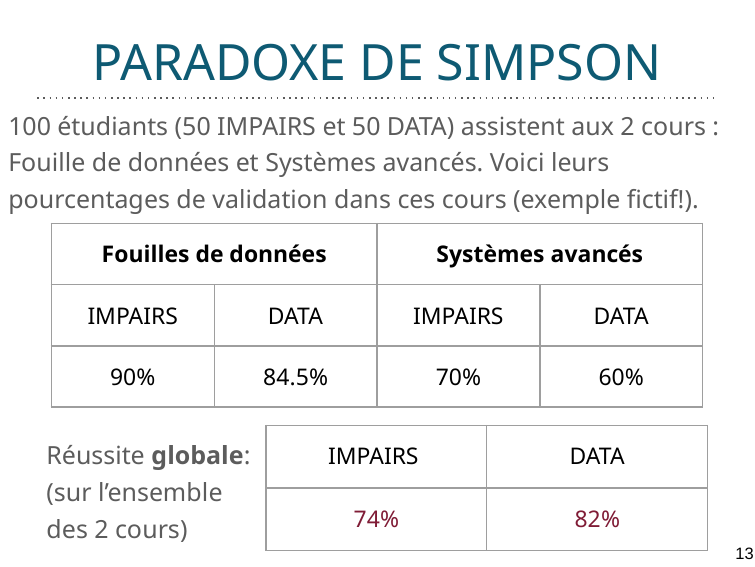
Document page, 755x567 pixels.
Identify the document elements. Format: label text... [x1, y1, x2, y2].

table_cell 70% [378, 347, 539, 406]
table_header IMPAIRS [267, 426, 486, 487]
table_cell 84.5% [215, 347, 376, 406]
table_cell 74% [267, 489, 486, 550]
table_header DATA [487, 426, 707, 487]
table_cell 90% [52, 347, 214, 406]
table_header Fouilles de données [52, 224, 376, 284]
table_cell IMPAIRS [378, 285, 539, 345]
table_cell DATA [541, 285, 702, 345]
table_header Systèmes avancés [378, 224, 702, 284]
title PARADOXE DE SIMPSON [0, 0, 755, 121]
text_box [0, 0, 493, 65]
table_cell 82% [487, 489, 707, 550]
text_box Réussite globale: (sur l’ensemble des 2 cours) [31, 425, 265, 551]
text_box 100 étudiants (50 IMPAIRS et 50 DATA) assistent aux 2 cours : Fouille de données et Systèmes avancés. Voici leurs pourcentages de validation dans ces cours (exemple fictif!). [8, 121, 755, 224]
text_box 13 [735, 539, 755, 561]
table_cell IMPAIRS [52, 285, 214, 345]
table_cell DATA [215, 285, 376, 345]
table_cell 60% [541, 347, 702, 406]
